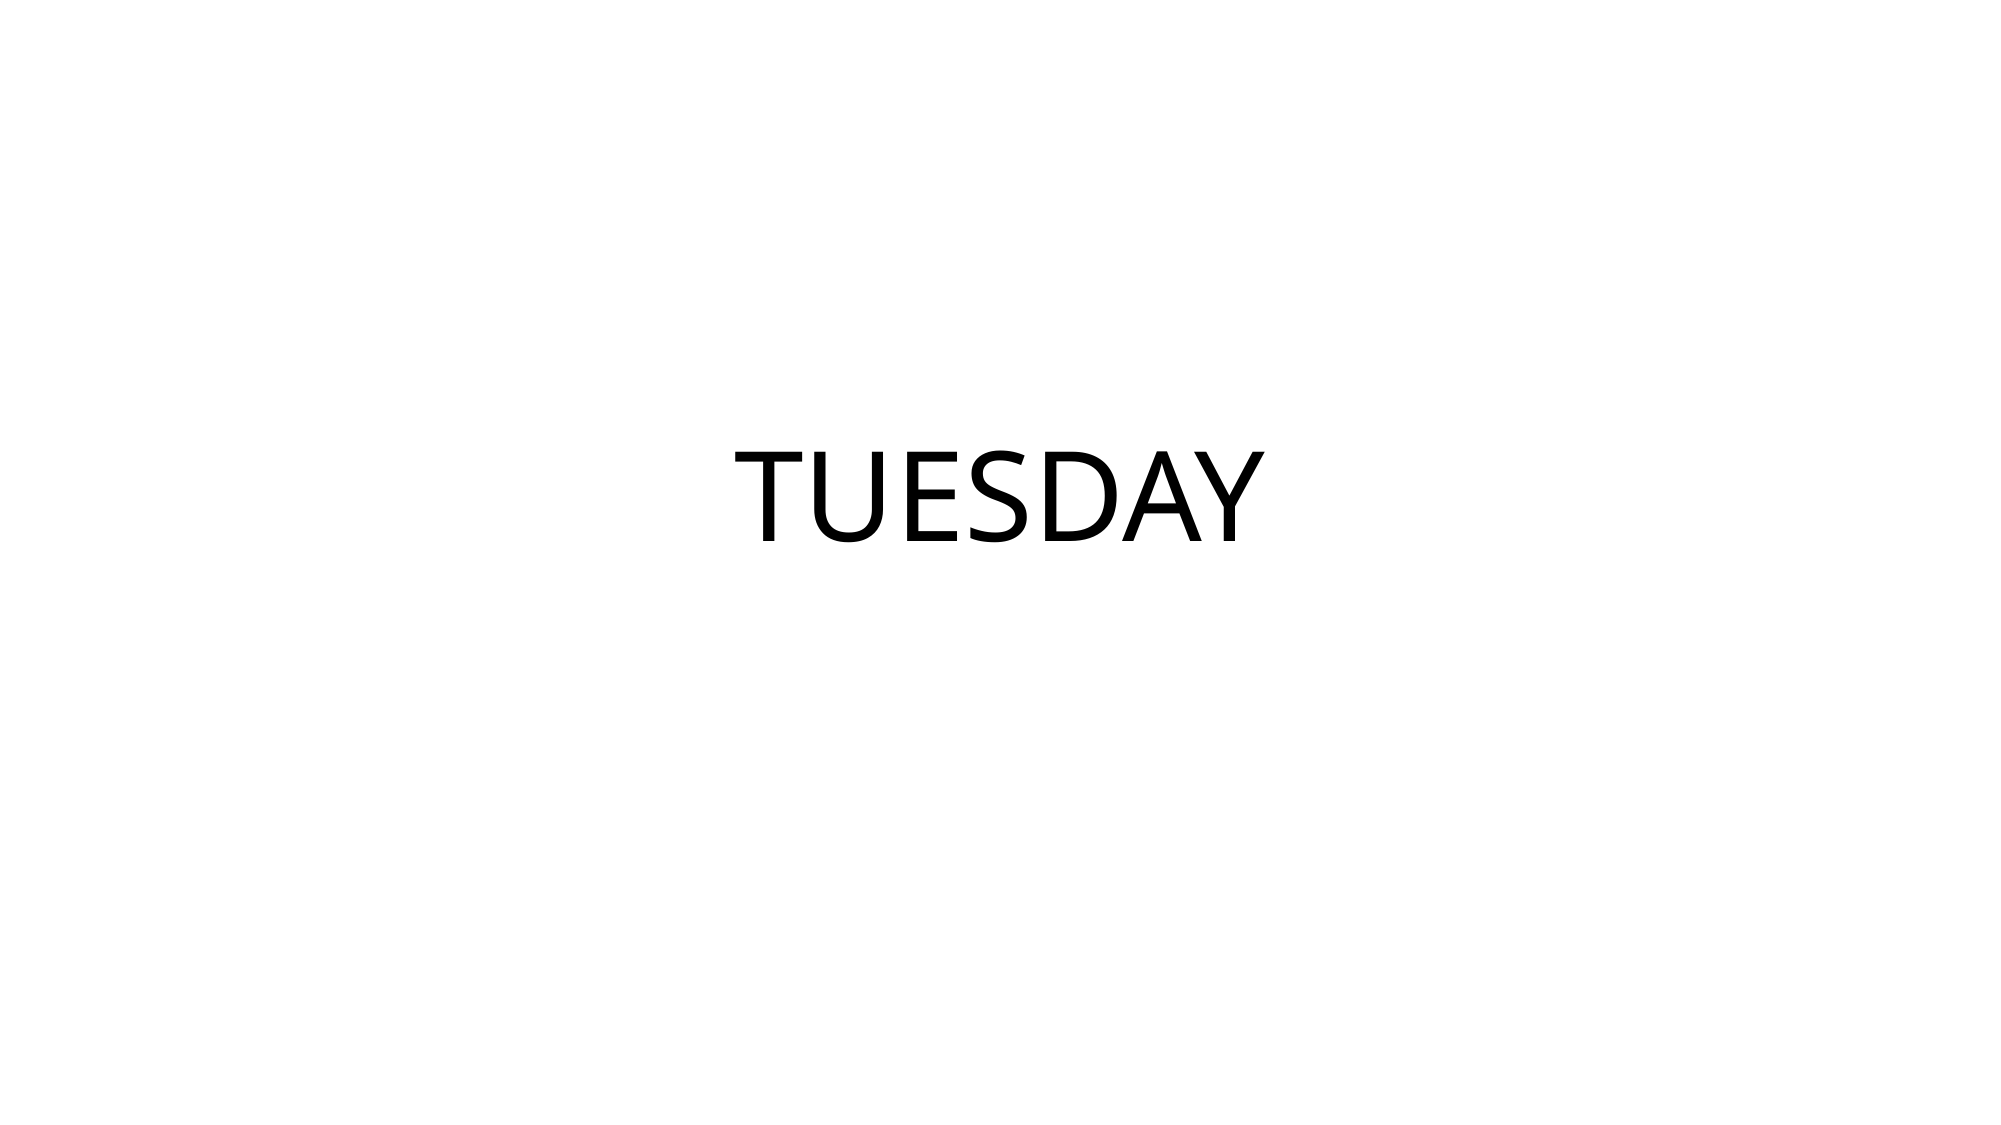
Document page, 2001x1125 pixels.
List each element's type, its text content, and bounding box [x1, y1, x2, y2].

title TUESDAY [249, 184, 1750, 576]
